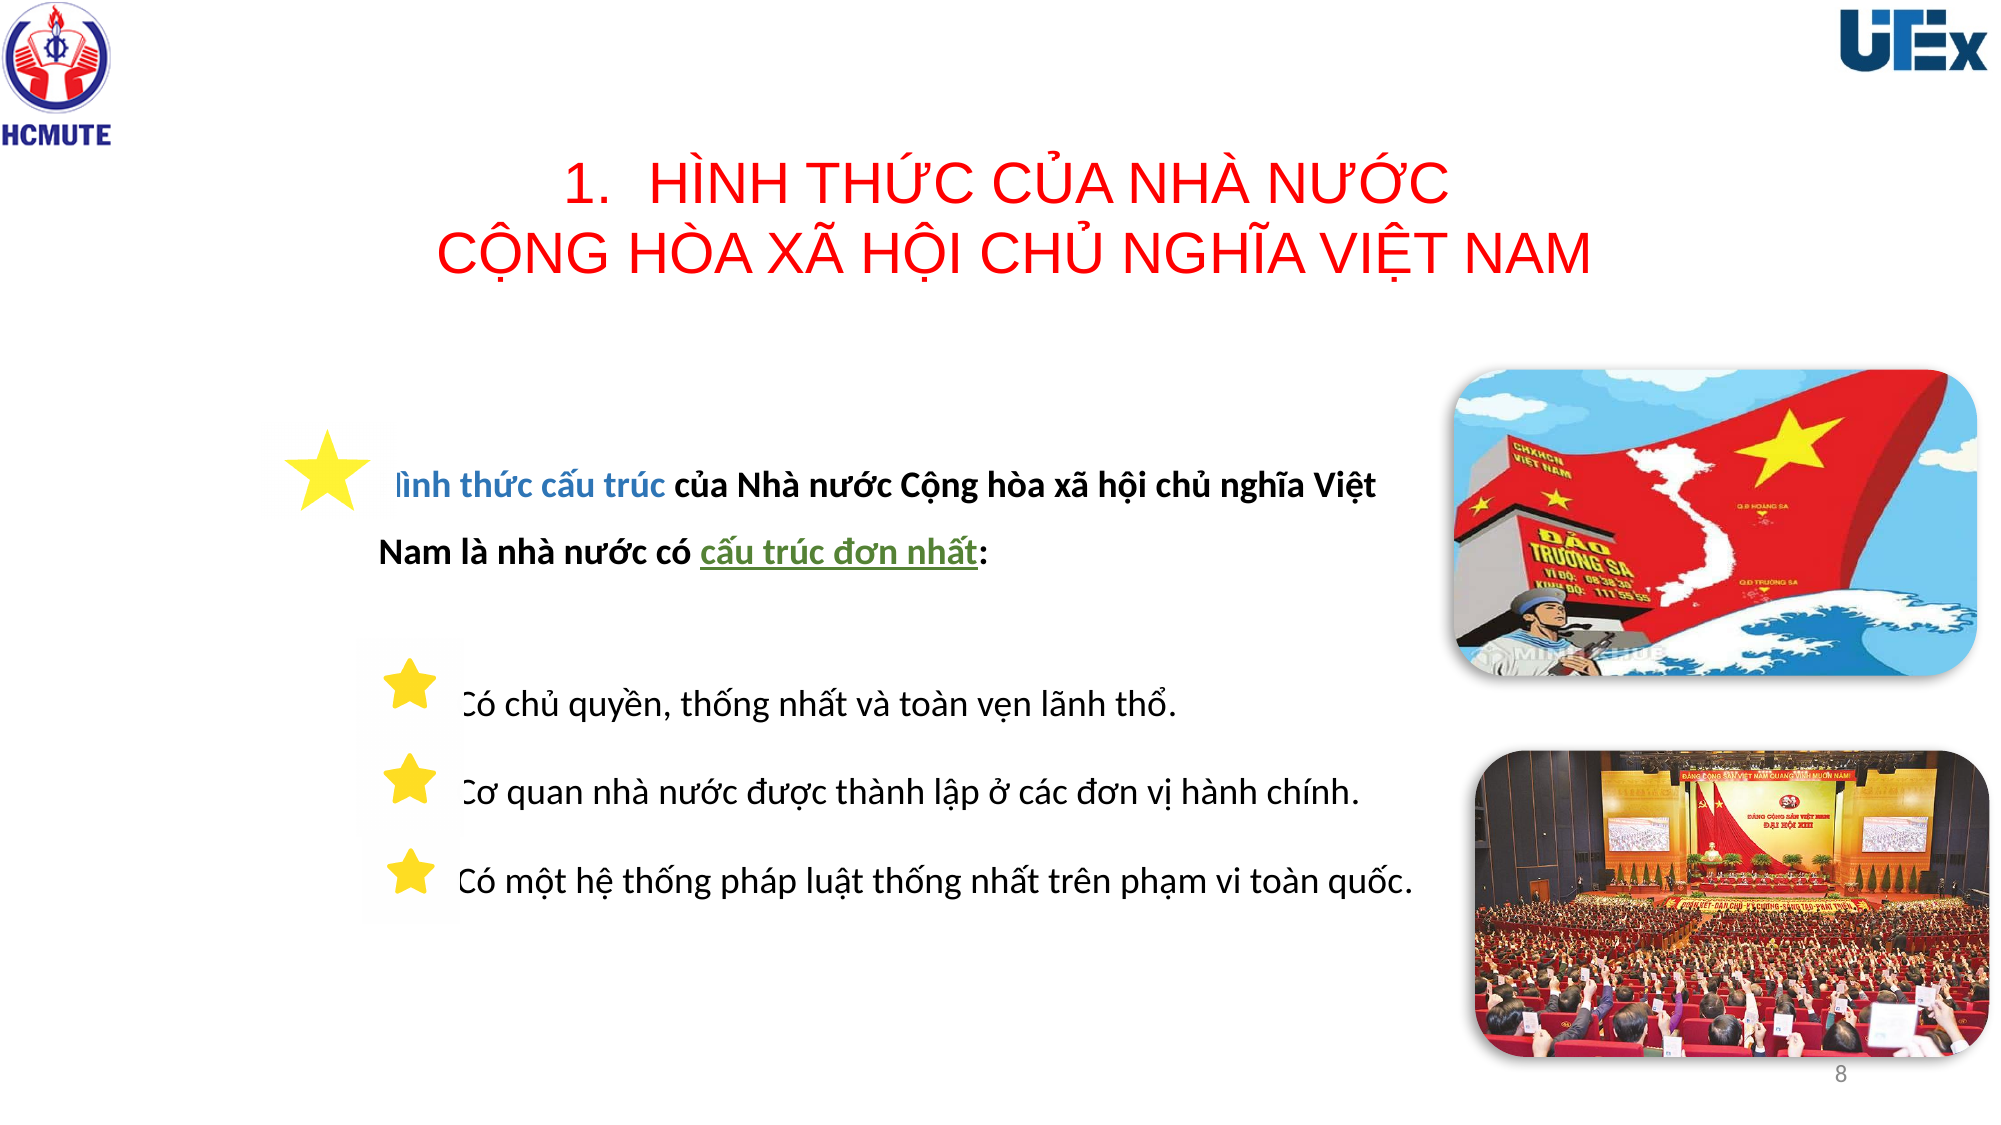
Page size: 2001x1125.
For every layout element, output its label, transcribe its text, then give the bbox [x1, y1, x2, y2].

slide_number 8 [1412, 1042, 1863, 1103]
text_box Có chủ quyền, thống nhất và toàn vẹn lãnh thổ. Cơ quan nhà nước được thành lập ở các đơn vị hành chính. Có một hệ thống pháp luật thống nhất trên phạm vi toàn quốc. [460, 649, 1503, 909]
text_box Hình thức cấu trúc của Nhà nước Cộng hòa xã hội chủ nghĩa Việt Nam là nhà nước có cấu trúc đơn nhất: [363, 429, 1440, 580]
picture [1453, 369, 1978, 676]
picture [261, 422, 397, 519]
picture [0, 0, 120, 149]
picture [1475, 750, 1990, 1057]
picture [1834, 7, 2000, 80]
text_box HÌNH THỨC CỦA NHÀ NƯỚC CỘNG HÒA XÃ HỘI CHỦ NGHĨA VIỆT NAM [0, 137, 2000, 293]
picture [356, 638, 464, 924]
